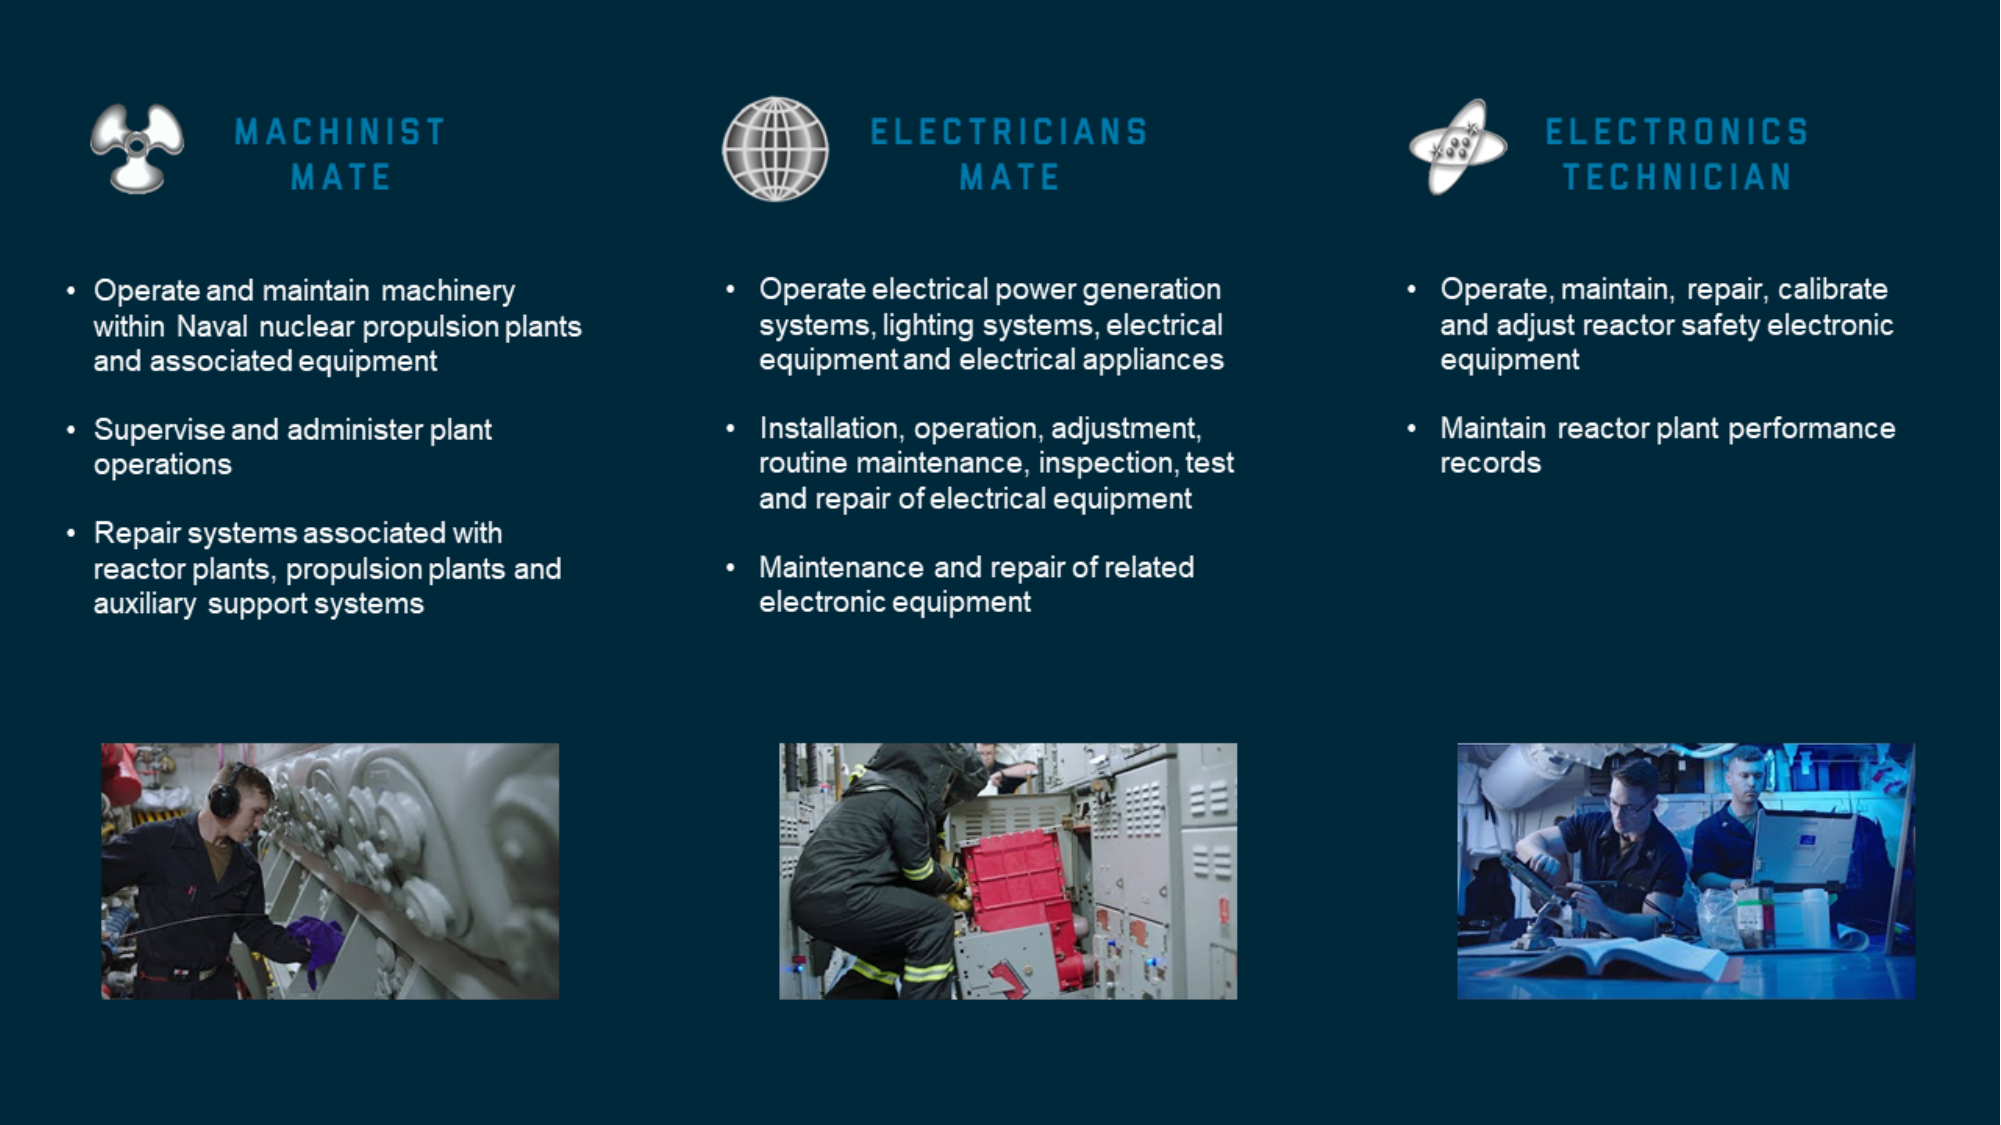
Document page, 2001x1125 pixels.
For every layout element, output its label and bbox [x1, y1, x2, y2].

picture [1778, 277, 1871, 299]
picture [858, 452, 1004, 472]
picture [1722, 320, 1738, 335]
picture [67, 529, 74, 536]
picture [899, 493, 915, 508]
picture [1516, 348, 1579, 369]
picture [1527, 457, 1542, 472]
picture [992, 562, 1016, 577]
picture [759, 487, 806, 508]
picture [91, 104, 184, 194]
picture [308, 315, 355, 336]
picture [152, 559, 187, 579]
picture [1559, 423, 1613, 438]
picture [1210, 354, 1224, 369]
picture [1192, 354, 1208, 369]
picture [141, 592, 196, 619]
picture [95, 279, 116, 300]
picture [1689, 284, 1713, 299]
picture [1072, 562, 1088, 577]
picture [816, 591, 885, 612]
picture [727, 564, 734, 571]
picture [760, 354, 792, 375]
picture [892, 596, 924, 618]
picture [934, 556, 981, 577]
picture [116, 424, 163, 446]
picture [817, 493, 841, 508]
picture [206, 279, 253, 300]
picture [1584, 320, 1638, 335]
picture [727, 424, 734, 432]
picture [119, 280, 200, 307]
picture [1658, 417, 1718, 444]
picture [120, 564, 149, 579]
picture [1052, 417, 1082, 438]
picture [1083, 348, 1190, 375]
picture [1767, 313, 1893, 335]
picture [1441, 354, 1473, 375]
picture [303, 528, 334, 543]
picture [1497, 313, 1528, 335]
picture [287, 557, 422, 585]
picture [189, 528, 202, 543]
picture [94, 454, 232, 480]
picture [877, 349, 898, 369]
picture [914, 417, 1036, 444]
picture [727, 285, 734, 292]
picture [1408, 424, 1415, 432]
picture [1466, 279, 1547, 305]
picture [928, 279, 965, 299]
picture [67, 426, 75, 433]
picture [178, 315, 247, 336]
picture [299, 356, 331, 377]
picture [775, 314, 870, 341]
picture [884, 313, 910, 341]
picture [761, 452, 847, 472]
picture [914, 313, 973, 341]
picture [1562, 279, 1674, 303]
picture [908, 562, 924, 577]
picture [967, 277, 988, 299]
picture [928, 596, 947, 612]
picture [150, 356, 181, 371]
picture [1127, 452, 1172, 472]
picture [241, 593, 307, 619]
picture [383, 285, 435, 300]
picture [453, 521, 502, 543]
picture [334, 356, 413, 377]
picture [997, 284, 1077, 305]
picture [1872, 284, 1888, 299]
picture [182, 356, 228, 371]
picture [844, 493, 891, 515]
picture [336, 528, 381, 543]
picture [1019, 562, 1066, 583]
picture [960, 348, 1013, 369]
picture [1111, 493, 1183, 515]
picture [506, 315, 558, 342]
picture [930, 487, 1046, 508]
picture [1152, 278, 1221, 299]
picture [780, 743, 1237, 999]
picture [1739, 314, 1760, 341]
picture [872, 284, 888, 299]
picture [1184, 488, 1192, 508]
picture [330, 593, 383, 619]
picture [1041, 457, 1124, 479]
picture [795, 354, 874, 375]
picture [116, 528, 182, 549]
picture [903, 348, 949, 369]
picture [1006, 457, 1022, 472]
picture [760, 277, 866, 305]
picture [416, 424, 424, 439]
picture [820, 557, 906, 577]
picture [891, 277, 926, 299]
picture [264, 280, 369, 300]
picture [416, 350, 437, 371]
picture [94, 315, 165, 336]
picture [95, 418, 113, 439]
picture [1442, 457, 1481, 472]
picture [431, 418, 492, 446]
picture [1083, 417, 1201, 444]
picture [386, 598, 424, 613]
picture [1016, 349, 1052, 369]
picture [950, 592, 1031, 618]
picture [1713, 313, 1723, 335]
picture [1212, 452, 1234, 472]
picture [1442, 277, 1463, 299]
picture [770, 417, 897, 438]
picture [1053, 493, 1085, 515]
picture [1528, 315, 1574, 341]
picture [761, 320, 774, 335]
picture [1089, 493, 1108, 508]
picture [1716, 284, 1763, 305]
picture [1083, 284, 1149, 305]
picture [231, 418, 278, 439]
picture [1106, 556, 1193, 577]
picture [1055, 348, 1076, 369]
picture [1442, 417, 1546, 438]
picture [94, 349, 140, 371]
picture [288, 418, 318, 439]
picture [261, 321, 304, 336]
picture [315, 598, 329, 613]
picture [208, 598, 238, 613]
picture [1202, 313, 1222, 335]
picture [1106, 313, 1199, 335]
picture [1408, 98, 1507, 195]
picture [1055, 320, 1093, 335]
picture [514, 557, 560, 579]
picture [1458, 743, 1915, 999]
picture [1186, 452, 1210, 472]
picture [760, 590, 813, 612]
picture [94, 598, 138, 613]
picture [916, 487, 926, 508]
picture [384, 521, 445, 543]
picture [166, 424, 225, 439]
picture [67, 287, 74, 294]
picture [430, 557, 506, 585]
picture [1641, 314, 1676, 335]
picture [1408, 285, 1415, 292]
picture [722, 96, 829, 202]
picture [1477, 354, 1513, 375]
picture [322, 419, 413, 439]
picture [1683, 320, 1712, 335]
picture [364, 315, 499, 342]
picture [95, 521, 114, 543]
picture [559, 316, 582, 336]
picture [194, 557, 270, 585]
picture [984, 320, 998, 335]
picture [1441, 313, 1487, 335]
picture [1730, 417, 1878, 444]
picture [1483, 451, 1524, 472]
picture [95, 564, 119, 579]
picture [1880, 423, 1896, 438]
picture [999, 315, 1052, 341]
picture [231, 349, 292, 371]
picture [761, 556, 819, 577]
picture [204, 522, 298, 549]
picture [1089, 556, 1099, 577]
picture [439, 279, 515, 307]
picture [1616, 417, 1651, 438]
picture [102, 743, 559, 999]
